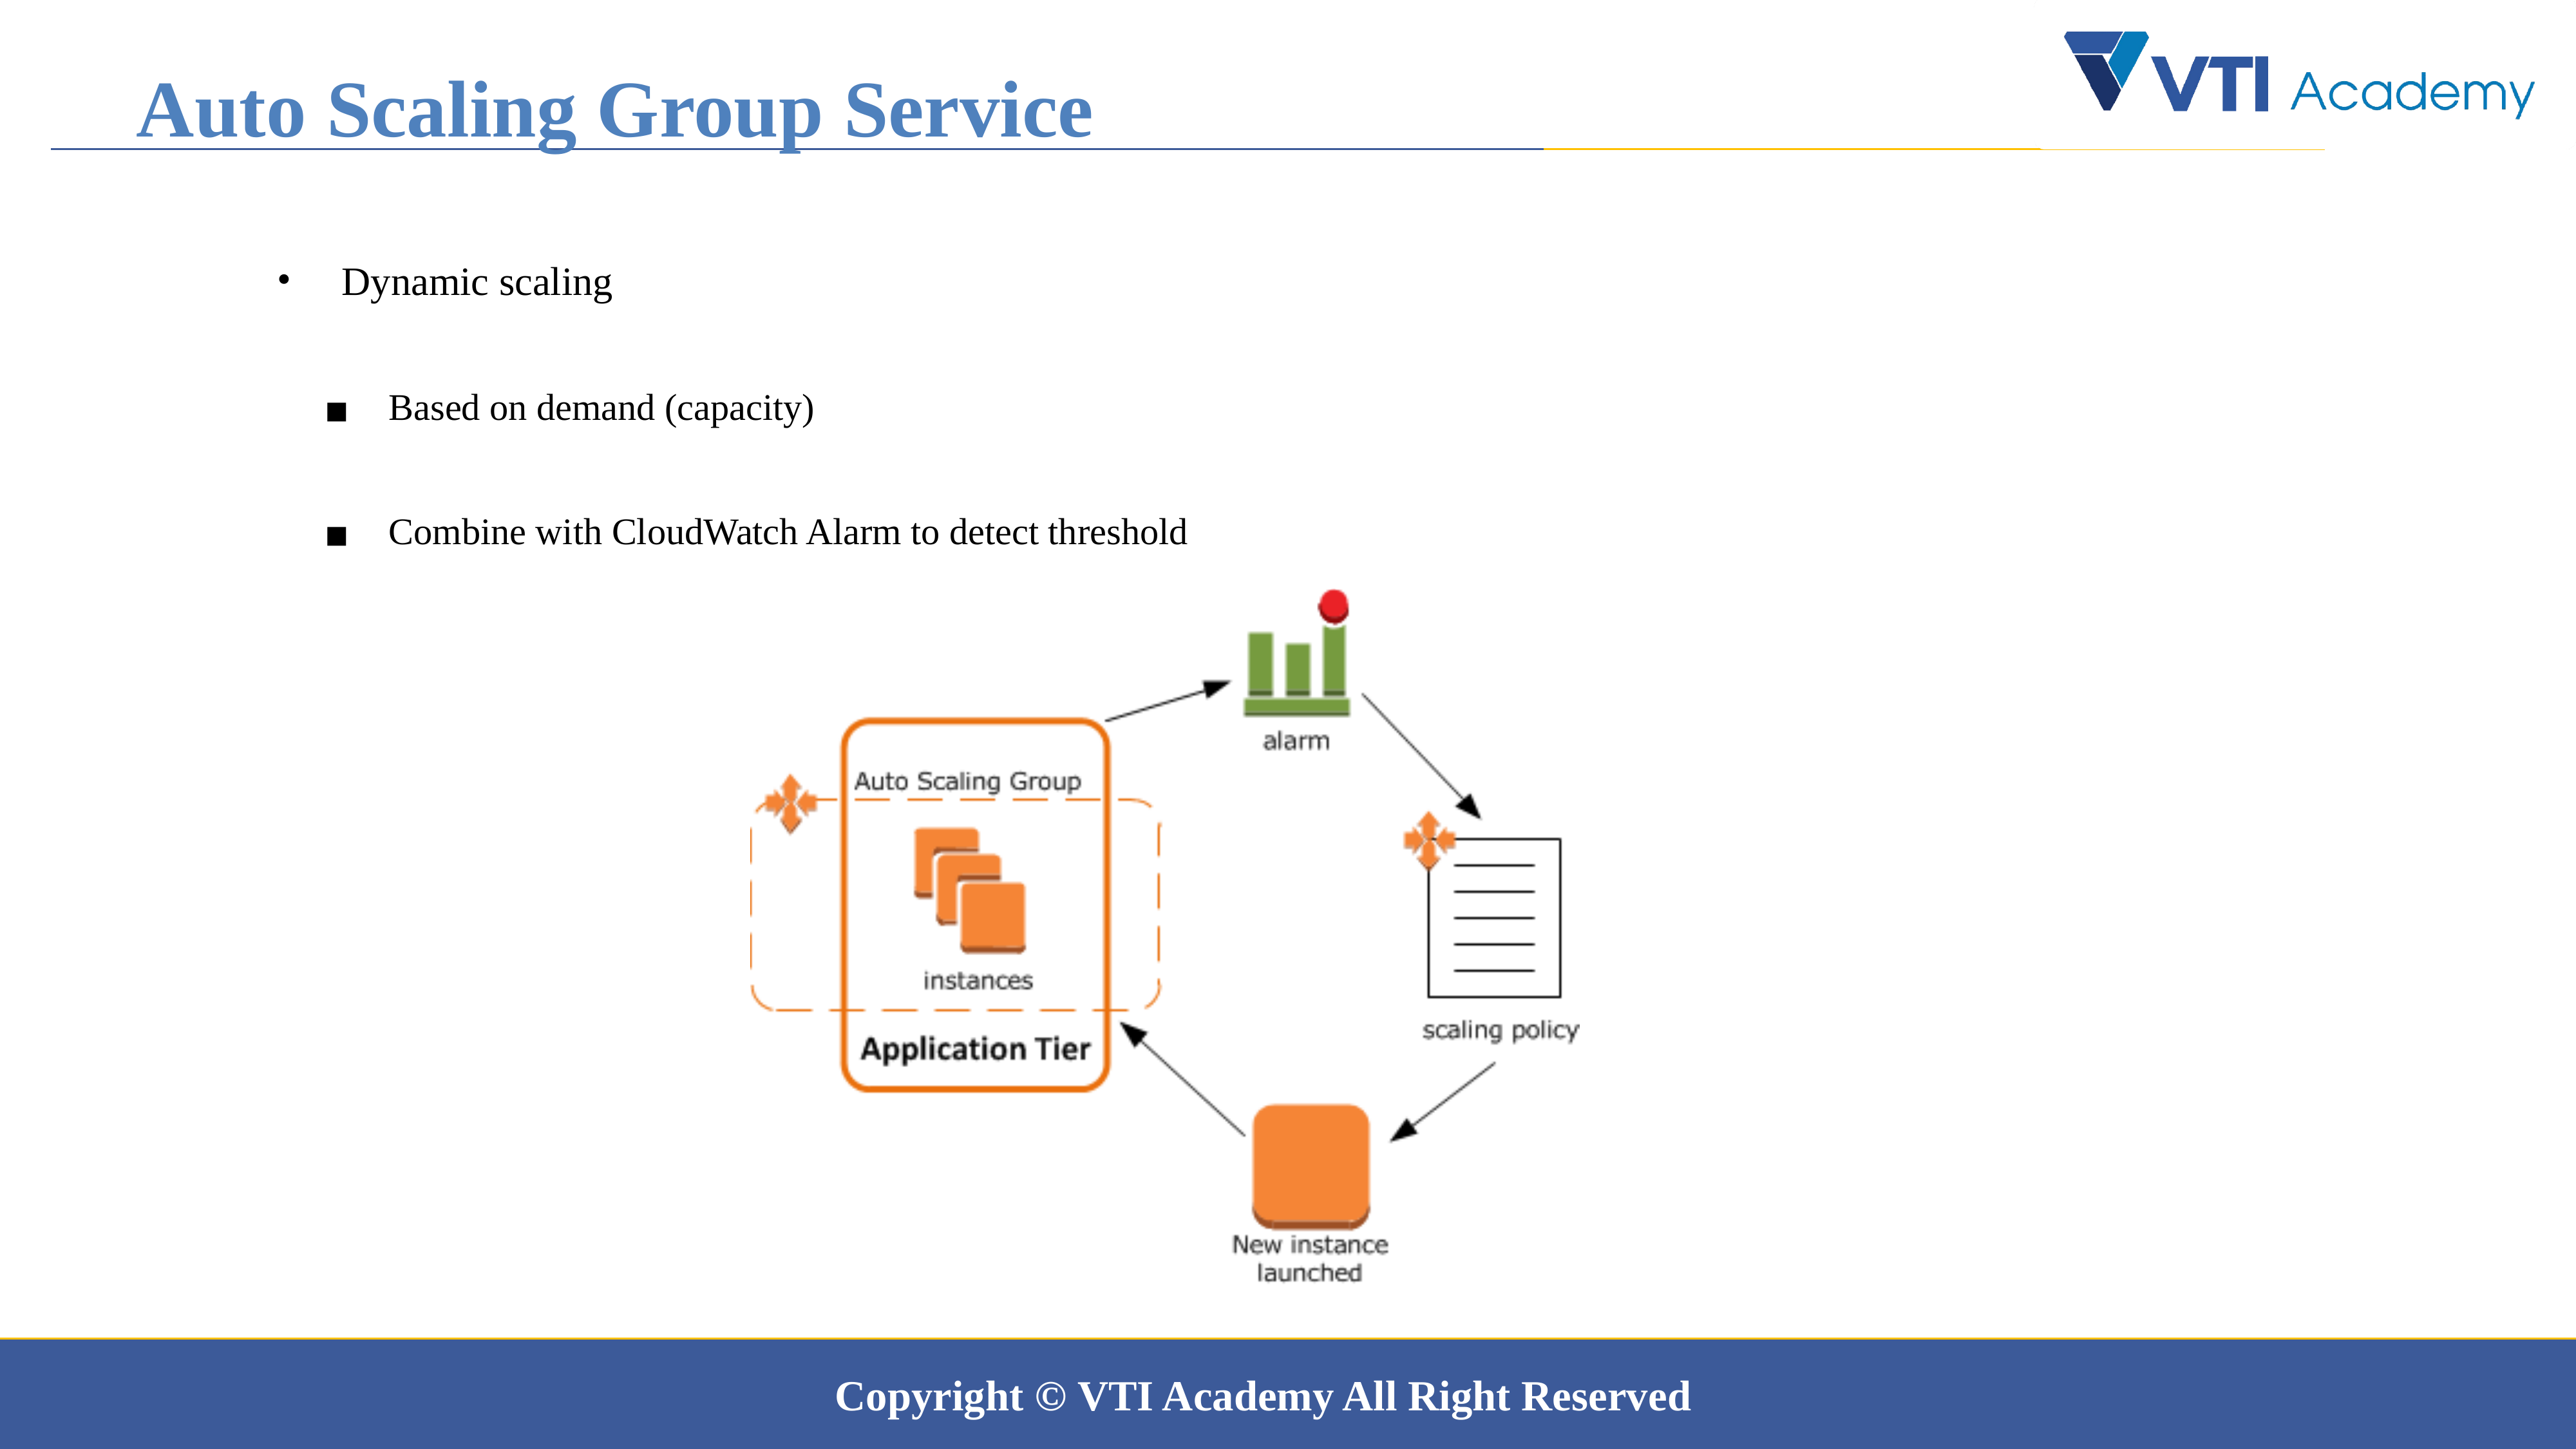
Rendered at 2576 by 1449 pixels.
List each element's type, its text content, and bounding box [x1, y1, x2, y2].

picture [2034, 0, 2576, 149]
text_box Dynamic scaling Based on demand (capacity) Combine with CloudWatch Alarm to detect threshold [126, 250, 1352, 588]
text_box Auto Scaling Group Service [126, 60, 1352, 149]
picture [750, 589, 1580, 1289]
